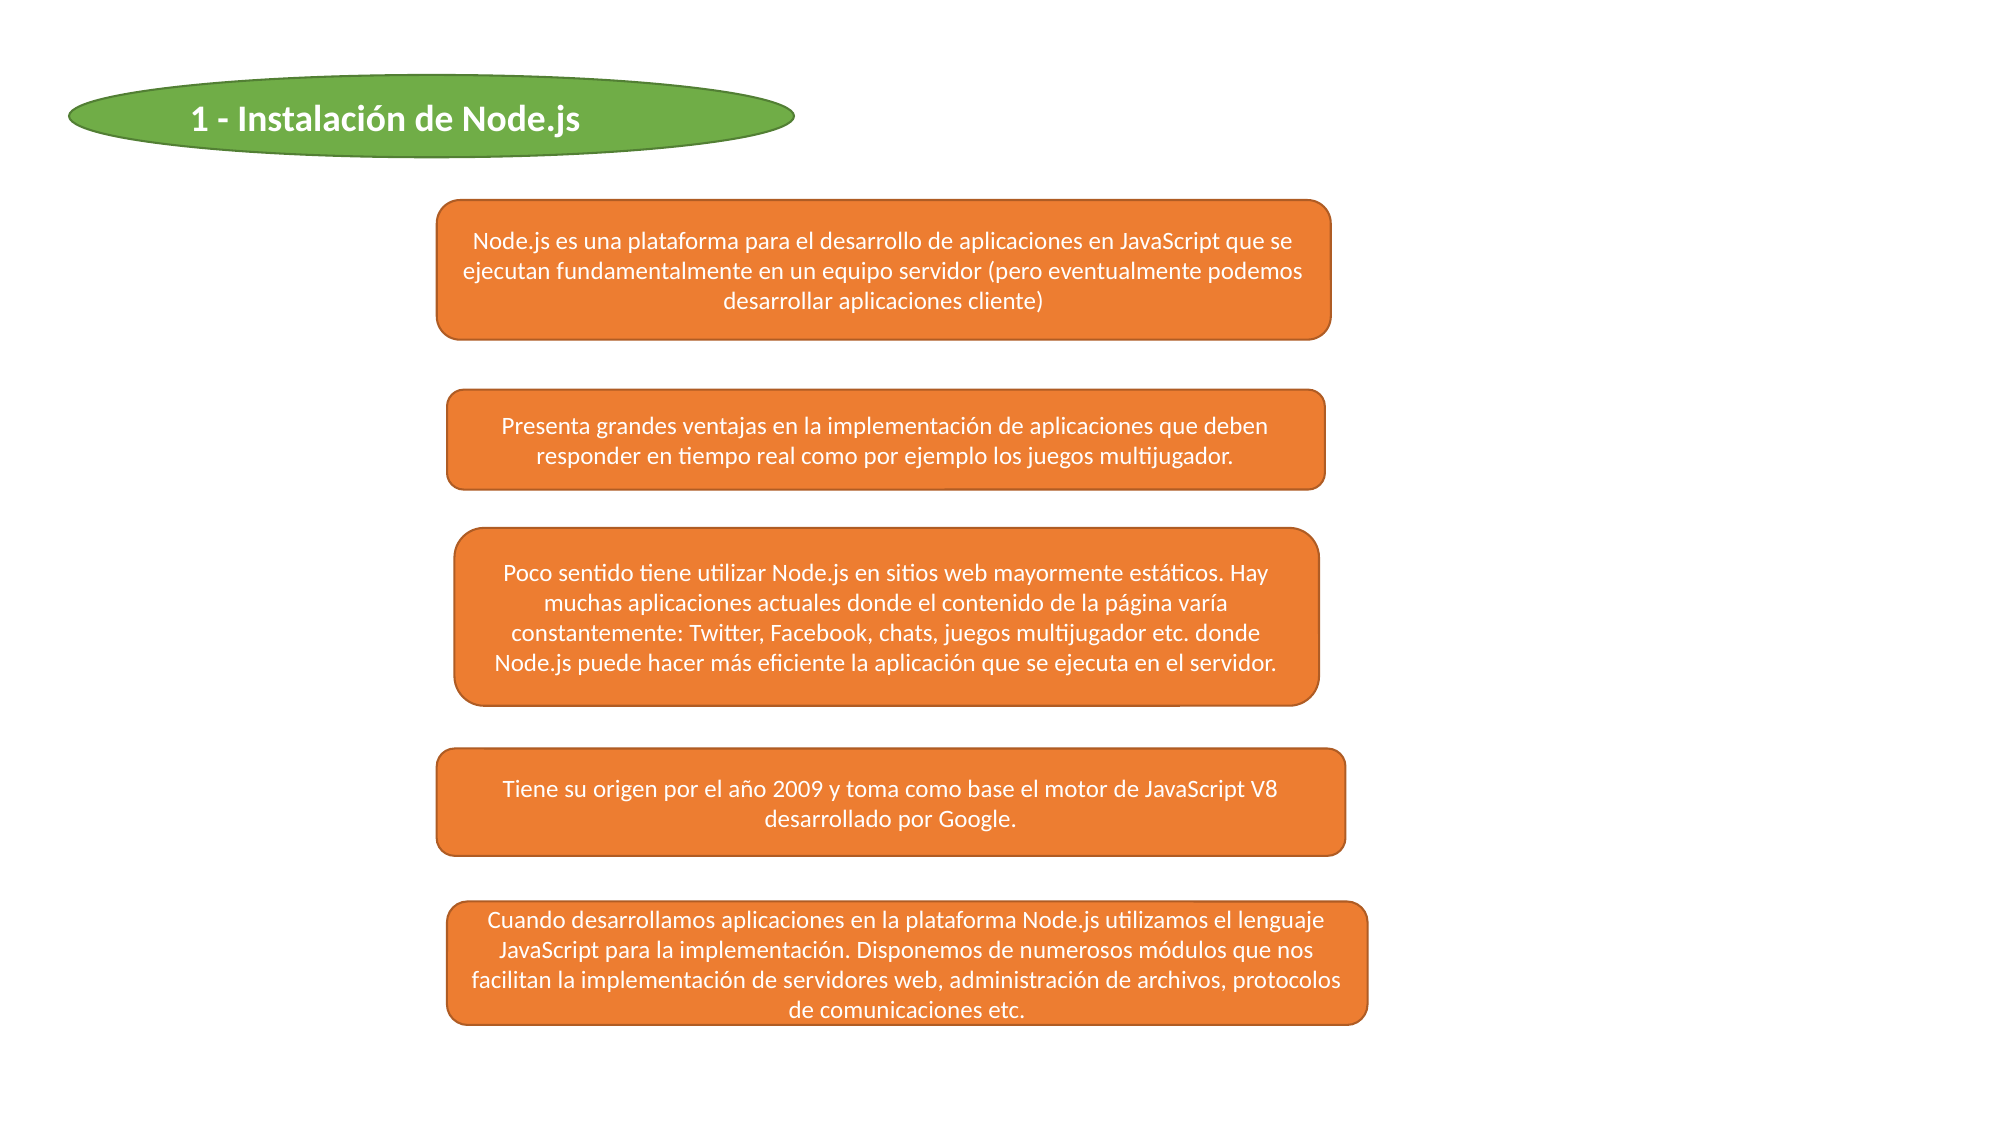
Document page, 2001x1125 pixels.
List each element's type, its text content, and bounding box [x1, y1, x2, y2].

text_box Presenta grandes ventajas en la implementación de aplicaciones que deben responder en tiempo real como por ejemplo los juegos multijugador. [447, 389, 1325, 490]
text_box Node.js es una plataforma para el desarrollo de aplicaciones en JavaScript que se ejecutan fundamentalmente en un equipo servidor (pero eventualmente podemos desarrollar aplicaciones cliente) [436, 200, 1331, 340]
text_box 1 - Instalación de Node.js [69, 74, 794, 158]
text_box Poco sentido tiene utilizar Node.js en sitios web mayormente estáticos. Hay muchas aplicaciones actuales donde el contenido de la página varía constantemente: Twitter, Facebook, chats, juegos multijugador etc. donde Node.js puede hacer más eficiente la aplicación que se ejecuta en el servidor. [454, 527, 1320, 706]
text_box Tiene su origen por el año 2009 y toma como base el motor de JavaScript V8 desarrollado por Google. [436, 748, 1346, 856]
text_box Cuando desarrollamos aplicaciones en la plataforma Node.js utilizamos el lenguaje JavaScript para la implementación. Disponemos de numerosos módulos que nos facilitan la implementación de servidores web, administración de archivos, protocolos de comunicaciones etc. [446, 901, 1368, 1025]
